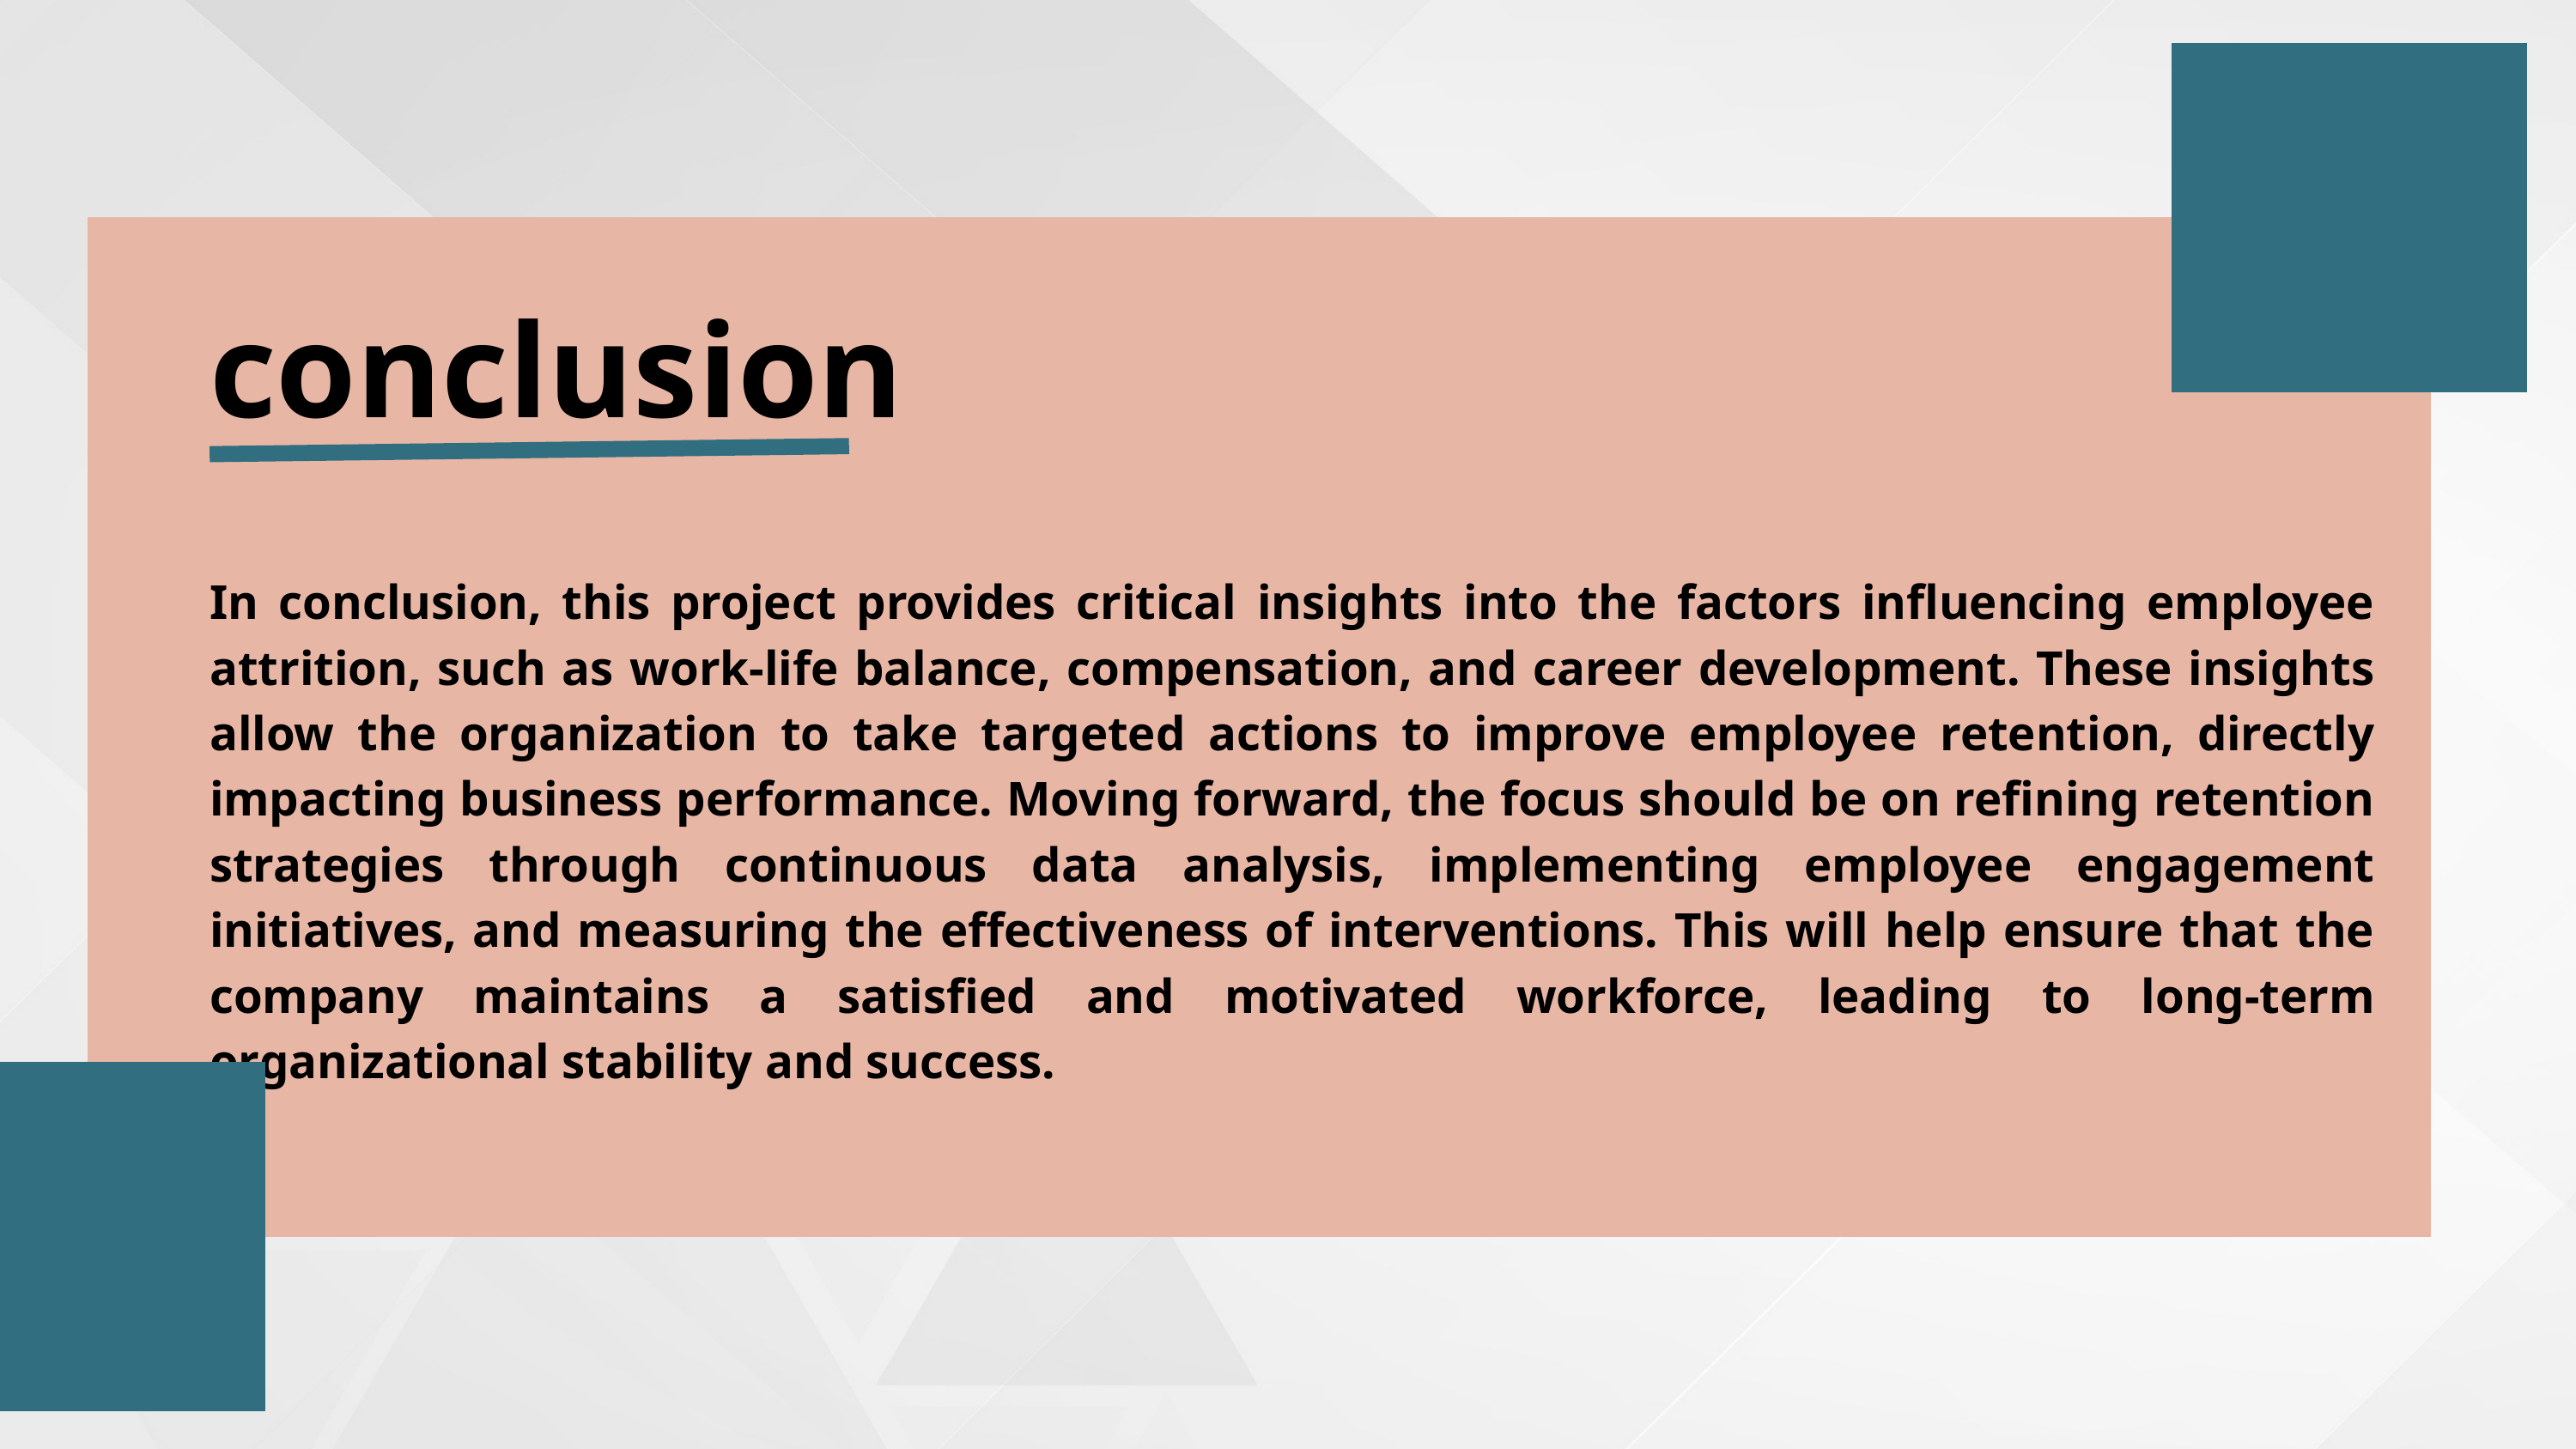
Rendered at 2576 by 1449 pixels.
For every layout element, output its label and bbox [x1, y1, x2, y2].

text_box [0, 1062, 266, 1412]
text_box [2171, 42, 2528, 393]
text_box [0, 0, 2576, 1449]
text_box [88, 217, 2432, 1238]
